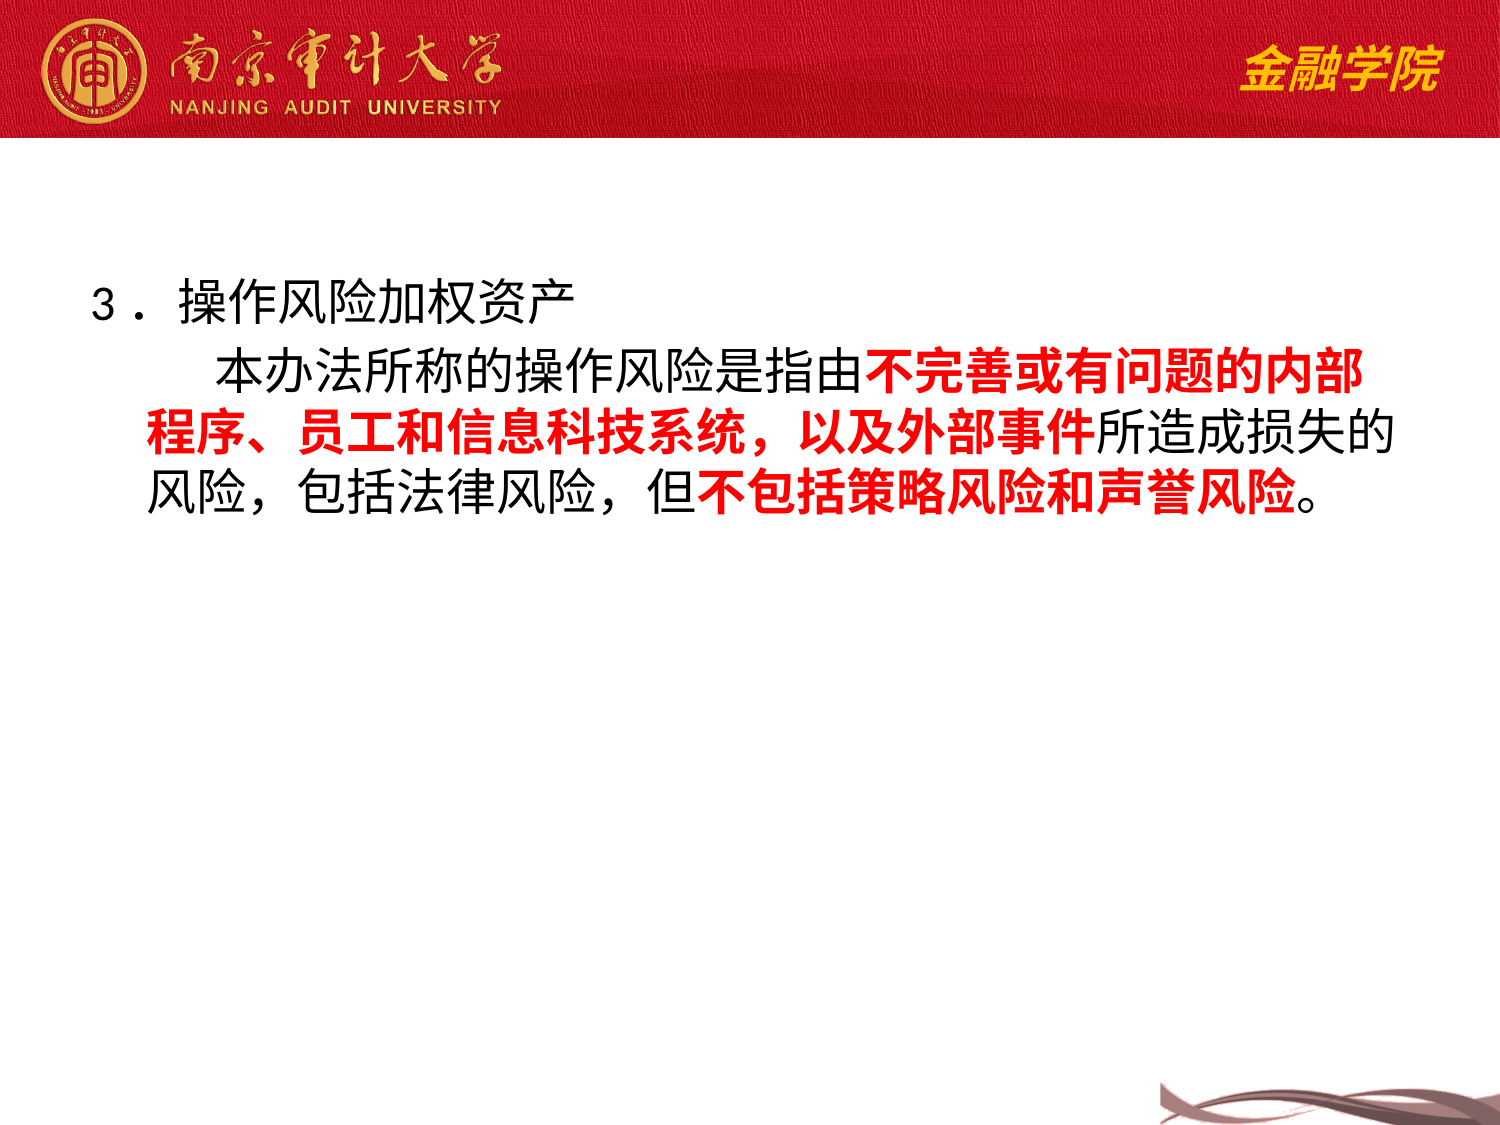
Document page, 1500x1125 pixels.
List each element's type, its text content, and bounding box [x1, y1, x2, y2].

picture [0, 0, 1500, 153]
list 3．操作风险加权资产 本办法所称的操作风险是指由不完善或有问题的内部程序、员工和信息科技系统，以及外部事件所造成损失的风险，包括法律风险，但不包括策略风险和声誉风险。 [75, 262, 1425, 1005]
